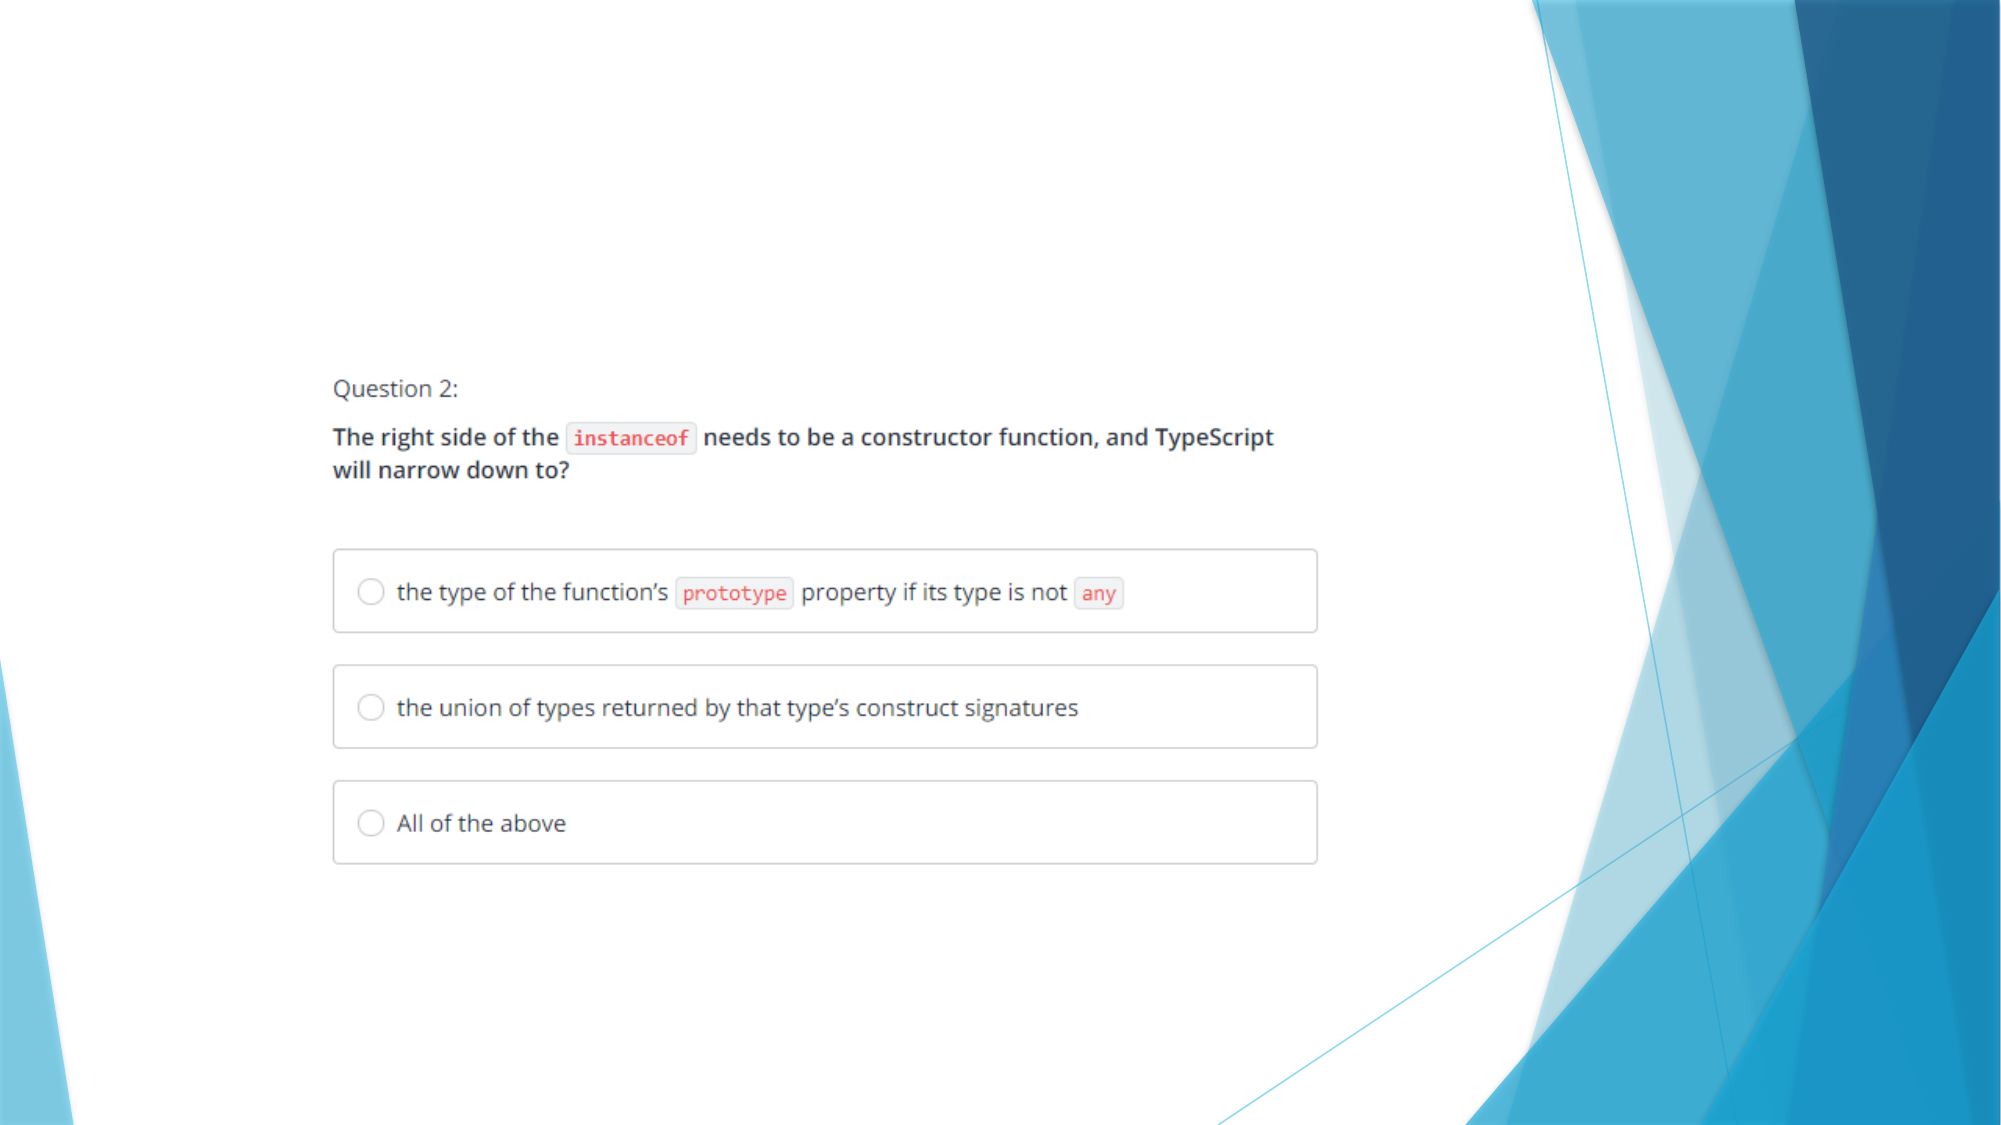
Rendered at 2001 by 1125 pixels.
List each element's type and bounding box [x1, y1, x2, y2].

list [221, 343, 1448, 919]
